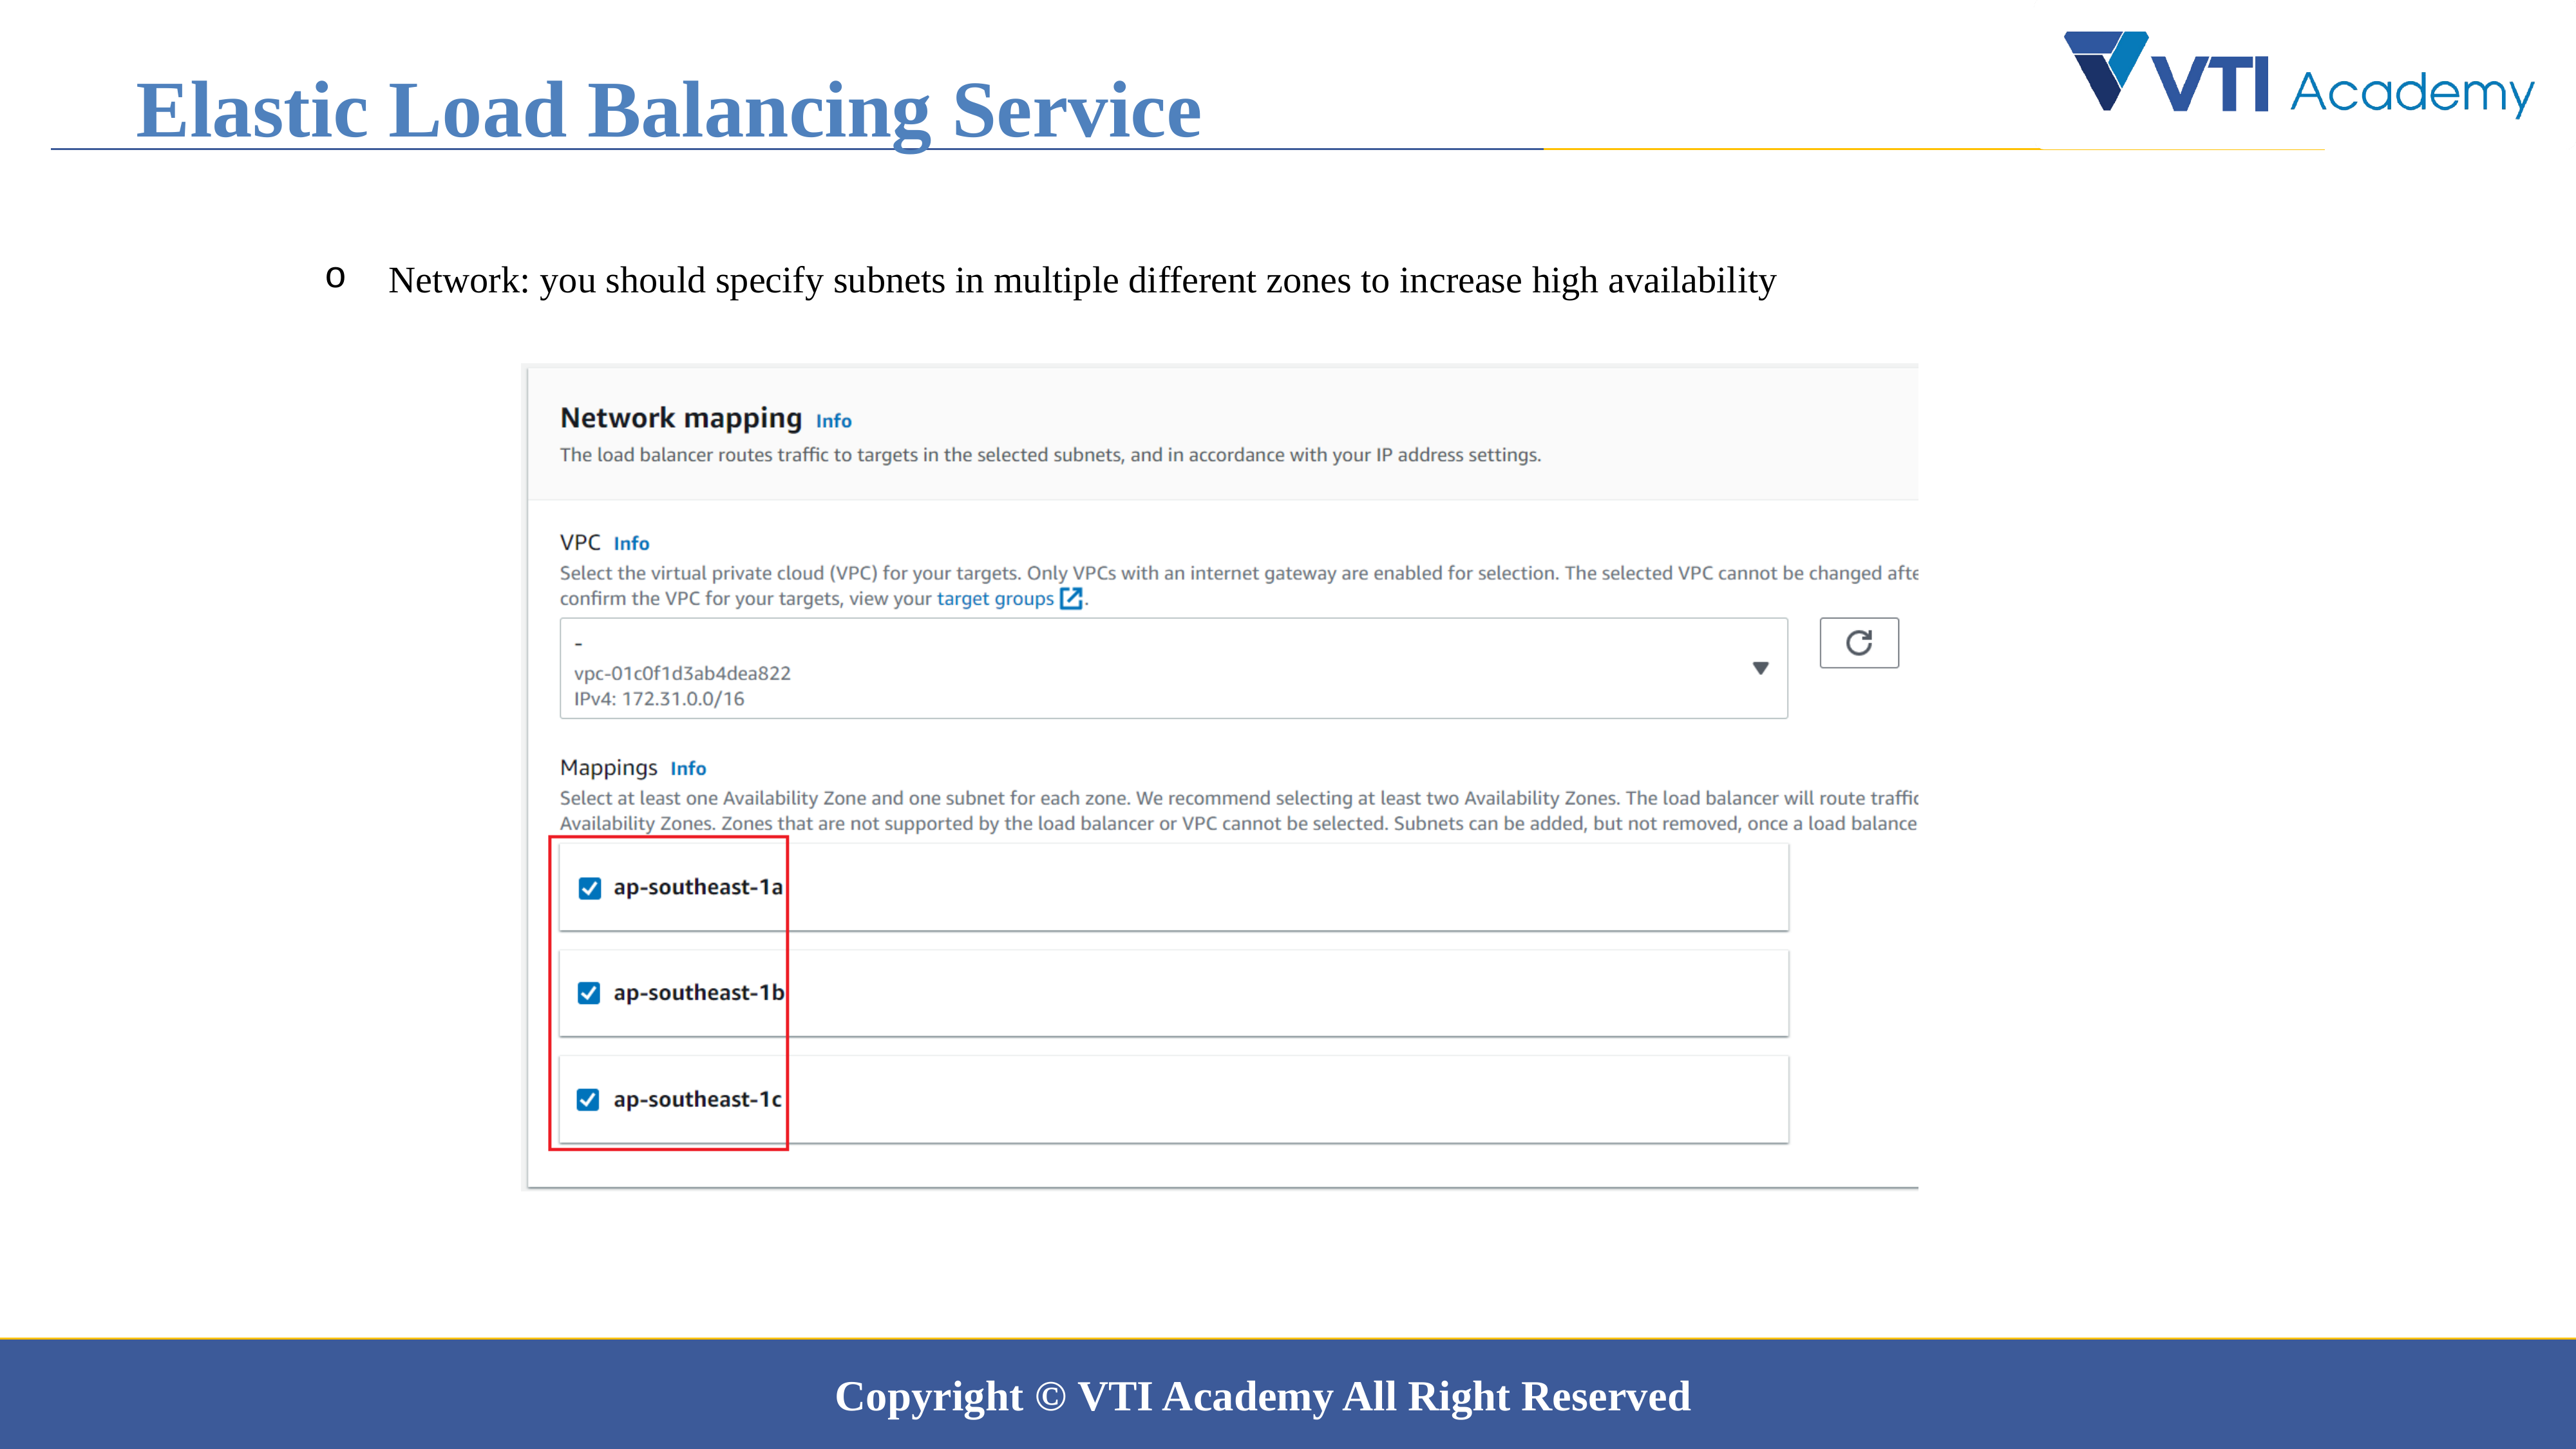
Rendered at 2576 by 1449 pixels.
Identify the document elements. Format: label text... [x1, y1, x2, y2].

text_box Network: you should specify subnets in multiple different zones to increase high availability [126, 250, 2226, 395]
picture [2034, 0, 2576, 149]
text_box Elastic Load Balancing Service [126, 60, 1352, 149]
picture [521, 363, 1918, 1192]
